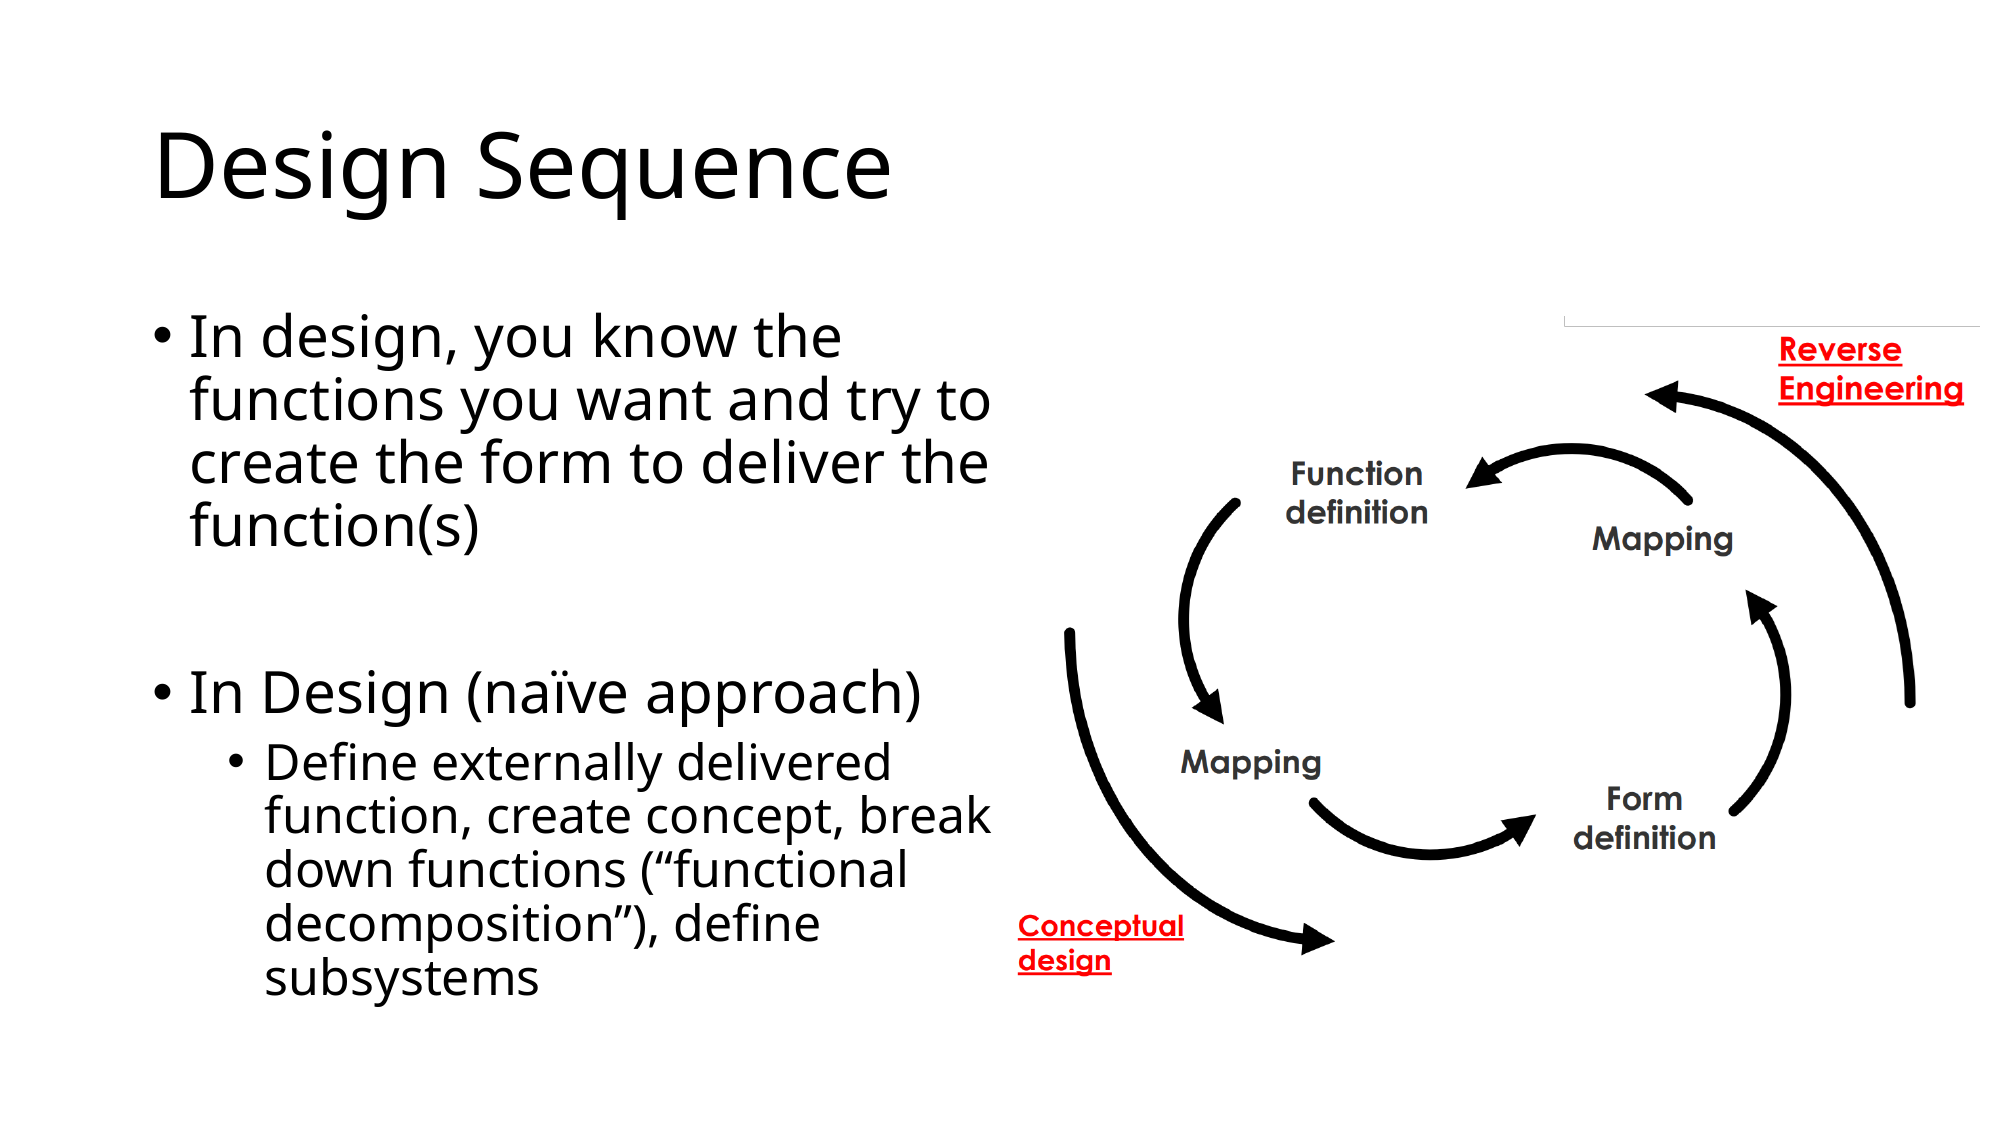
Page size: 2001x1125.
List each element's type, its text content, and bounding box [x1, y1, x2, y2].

title Design Sequence [137, 59, 1863, 278]
picture [999, 315, 1981, 997]
list In design, you know the functions you want and try to create the form to deliver the function(s) In Design (naïve approach) Define externally delivered function, create concept, break down functions (“functional decomposition”), define subsystems [137, 299, 1049, 1014]
